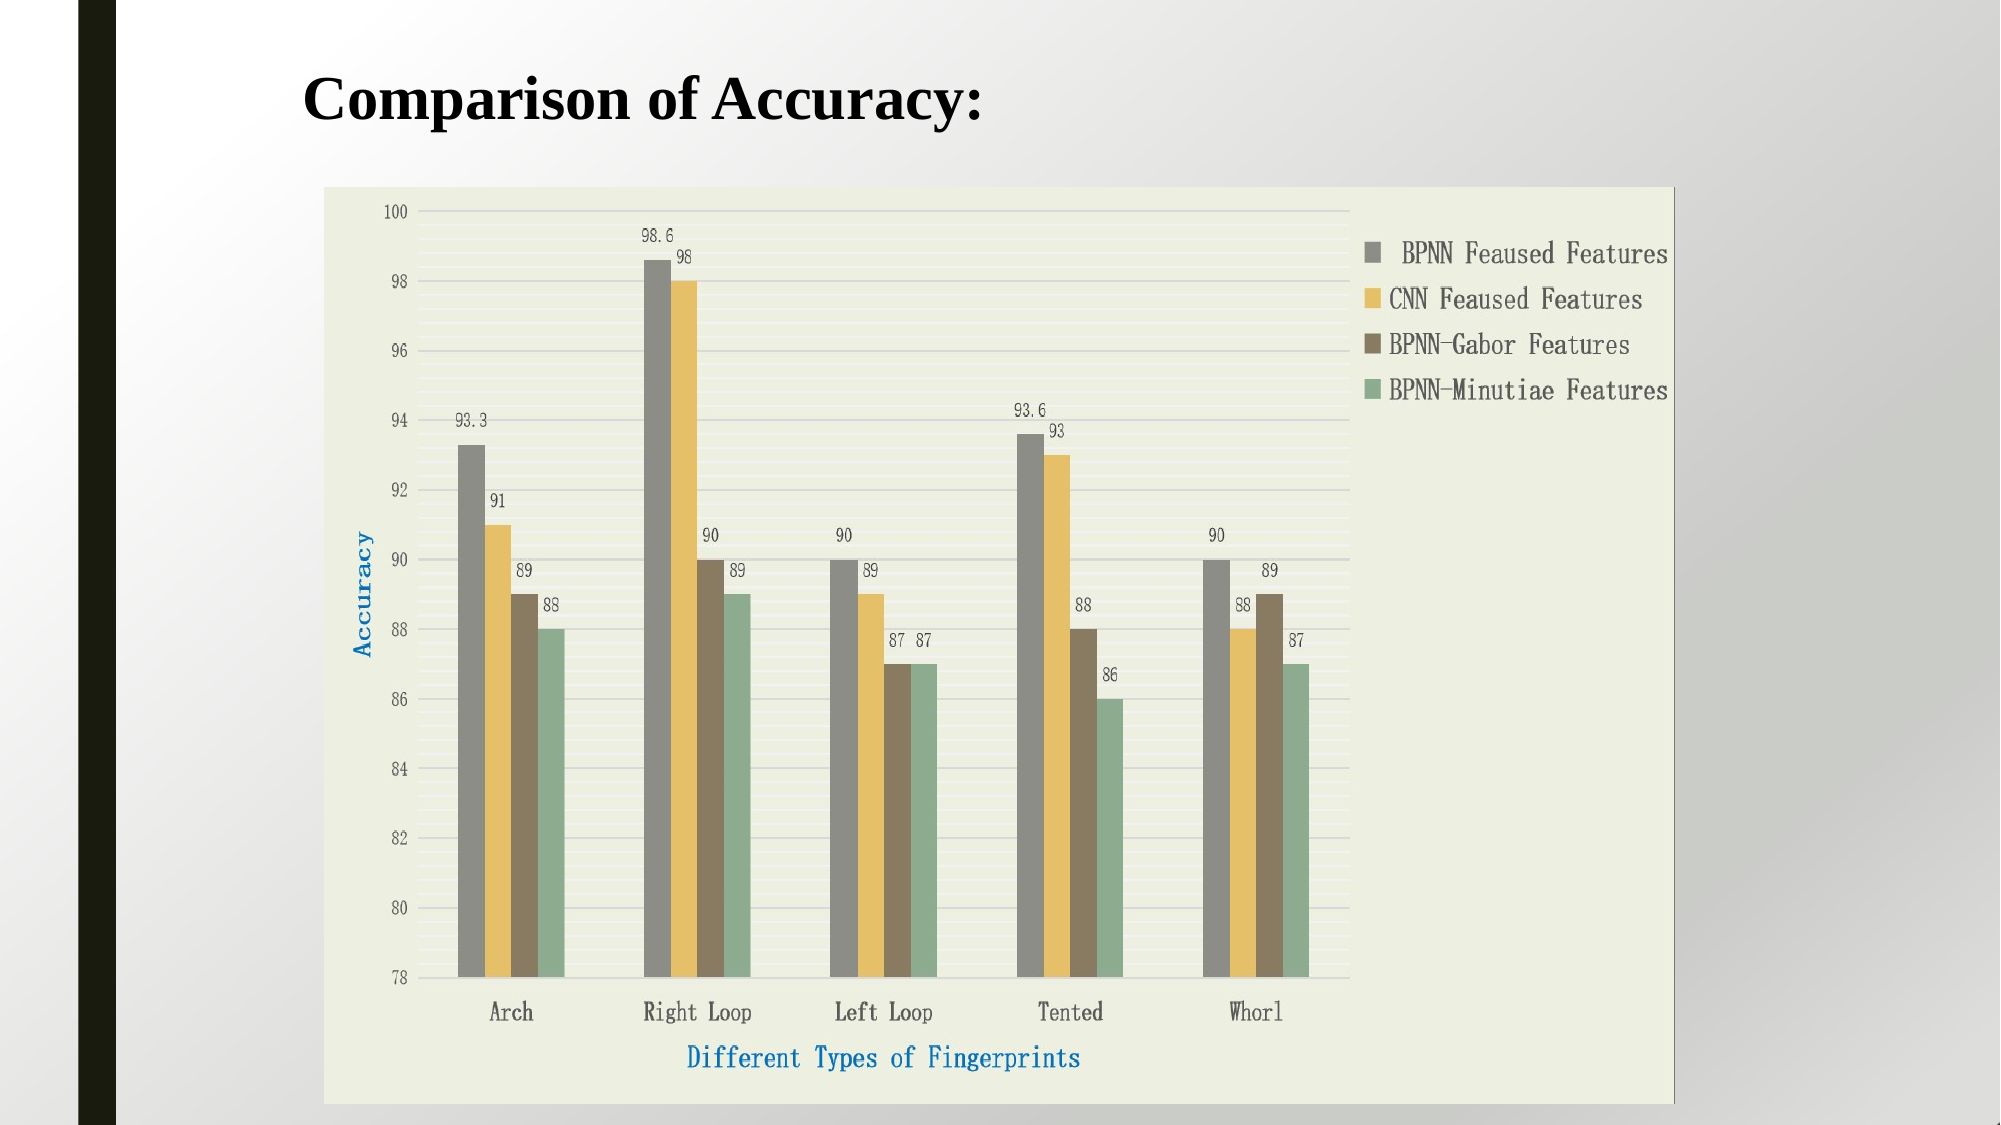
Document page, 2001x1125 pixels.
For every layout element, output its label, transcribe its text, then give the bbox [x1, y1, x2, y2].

picture [116, 0, 2000, 1125]
text_box Comparison of Accuracy: [287, 50, 1488, 140]
picture [0, 0, 78, 1125]
